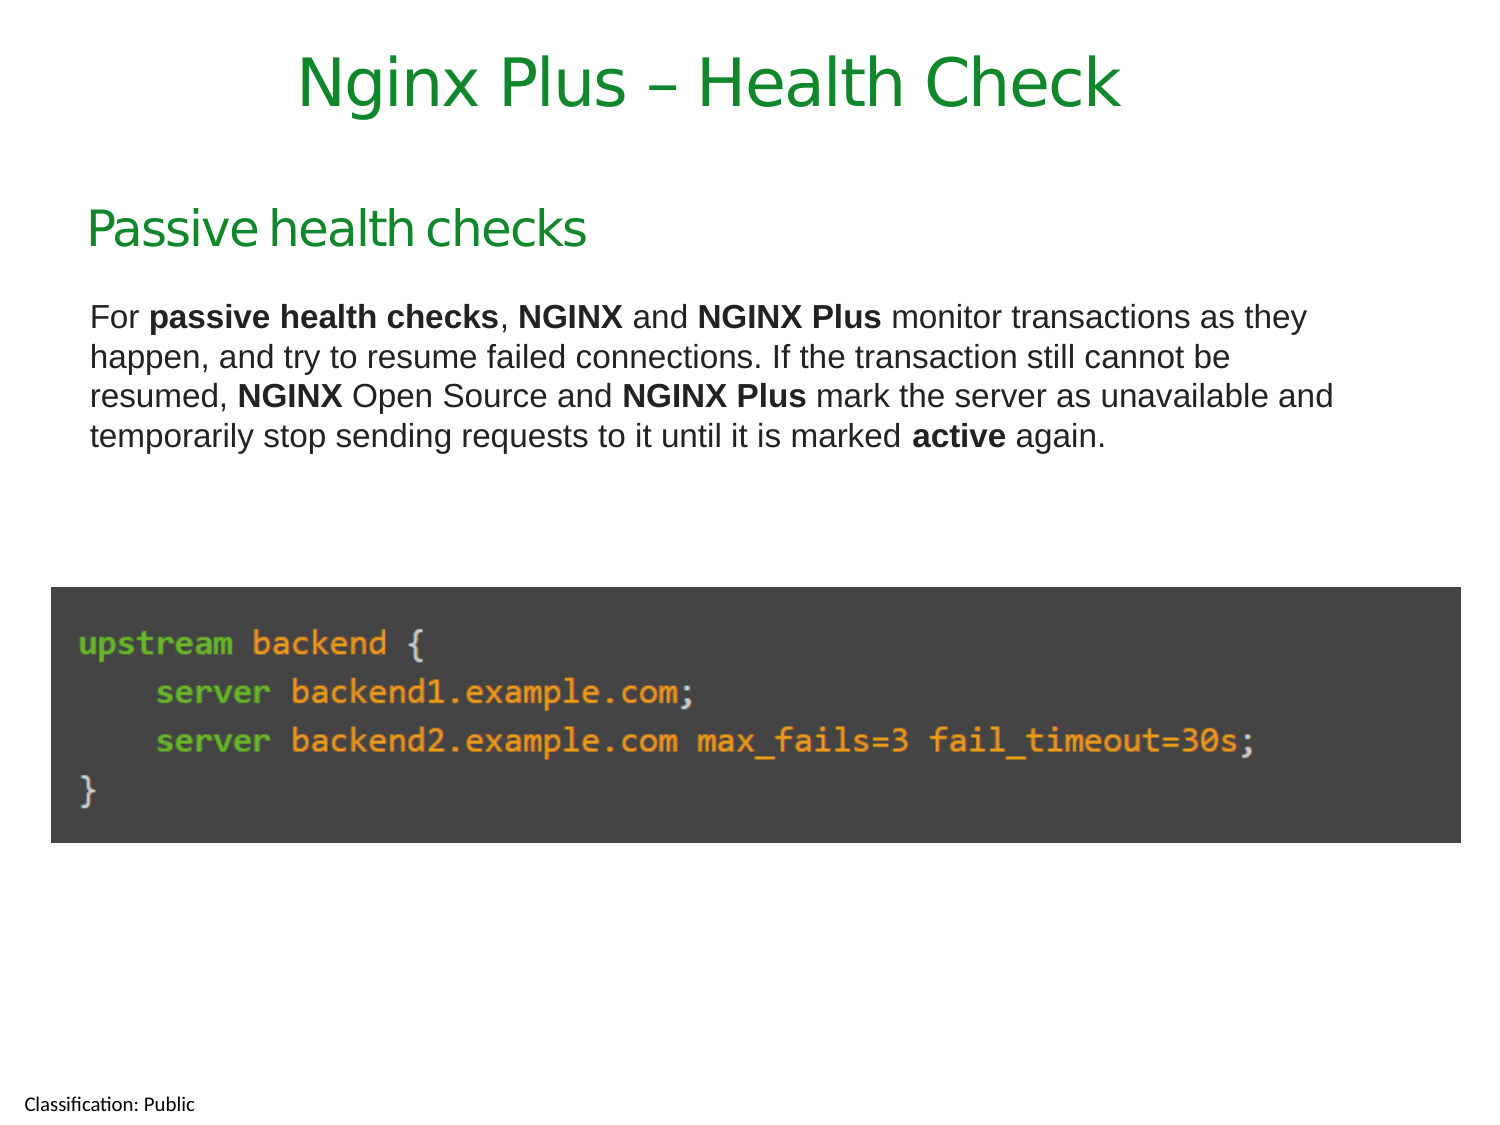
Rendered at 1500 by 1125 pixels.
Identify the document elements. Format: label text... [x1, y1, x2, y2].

text_box Passive health checks [71, 189, 604, 264]
picture [51, 587, 1462, 843]
title Nginx Plus – Health Check [293, 37, 1207, 228]
text_box For passive health checks, NGINX and NGINX Plus monitor transactions as they happen, and try to resume failed connections. If the transaction still cannot be resumed, NGINX Open Source and NGINX Plus mark the server as unavailable and temporarily stop sending requests to it until it is marked active again. [74, 287, 1438, 462]
